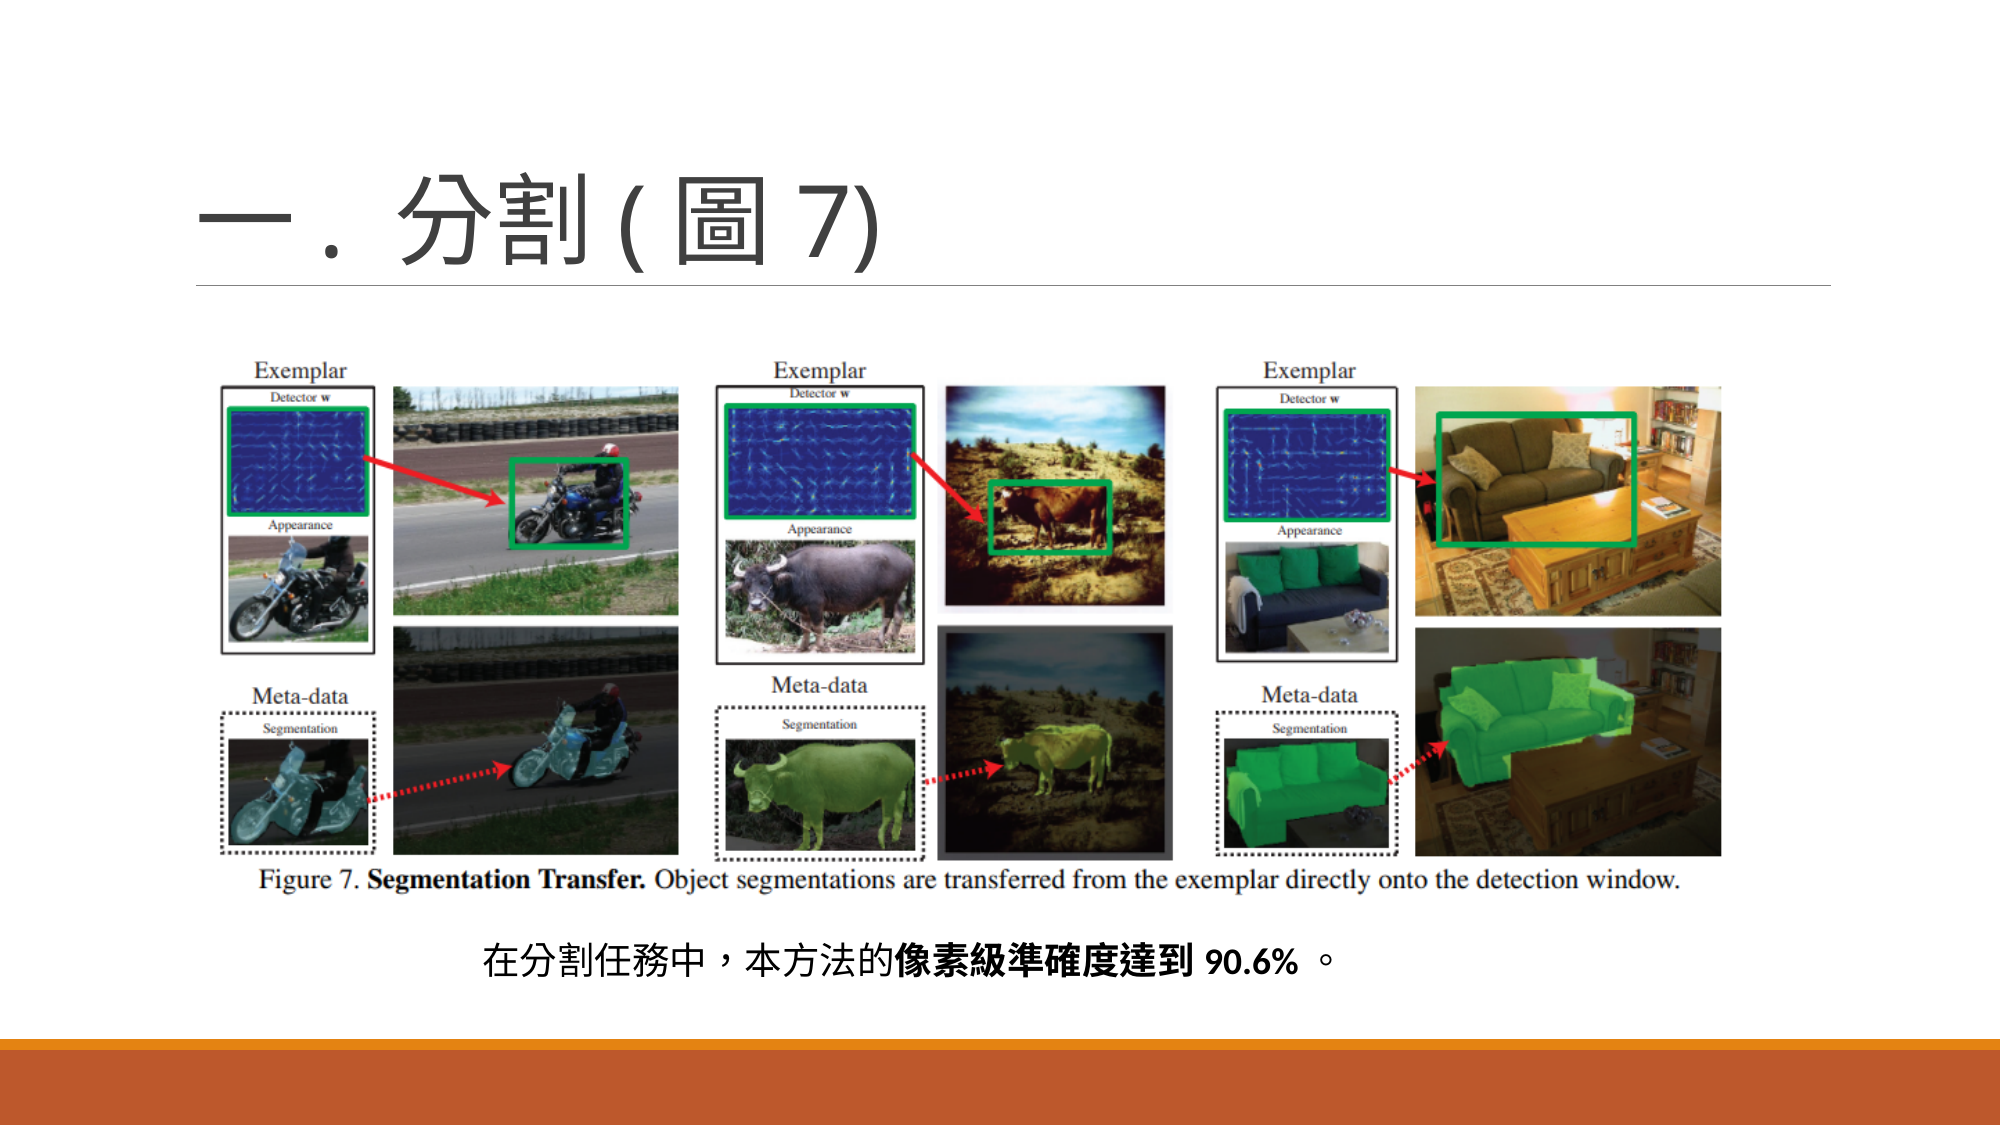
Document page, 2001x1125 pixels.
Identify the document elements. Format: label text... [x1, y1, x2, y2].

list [193, 327, 1799, 906]
text_box 在分割任務中，本方法的像素級準確度達到90.6%。 [467, 930, 1542, 990]
title 一. 分割(圖7) [180, 47, 1830, 285]
